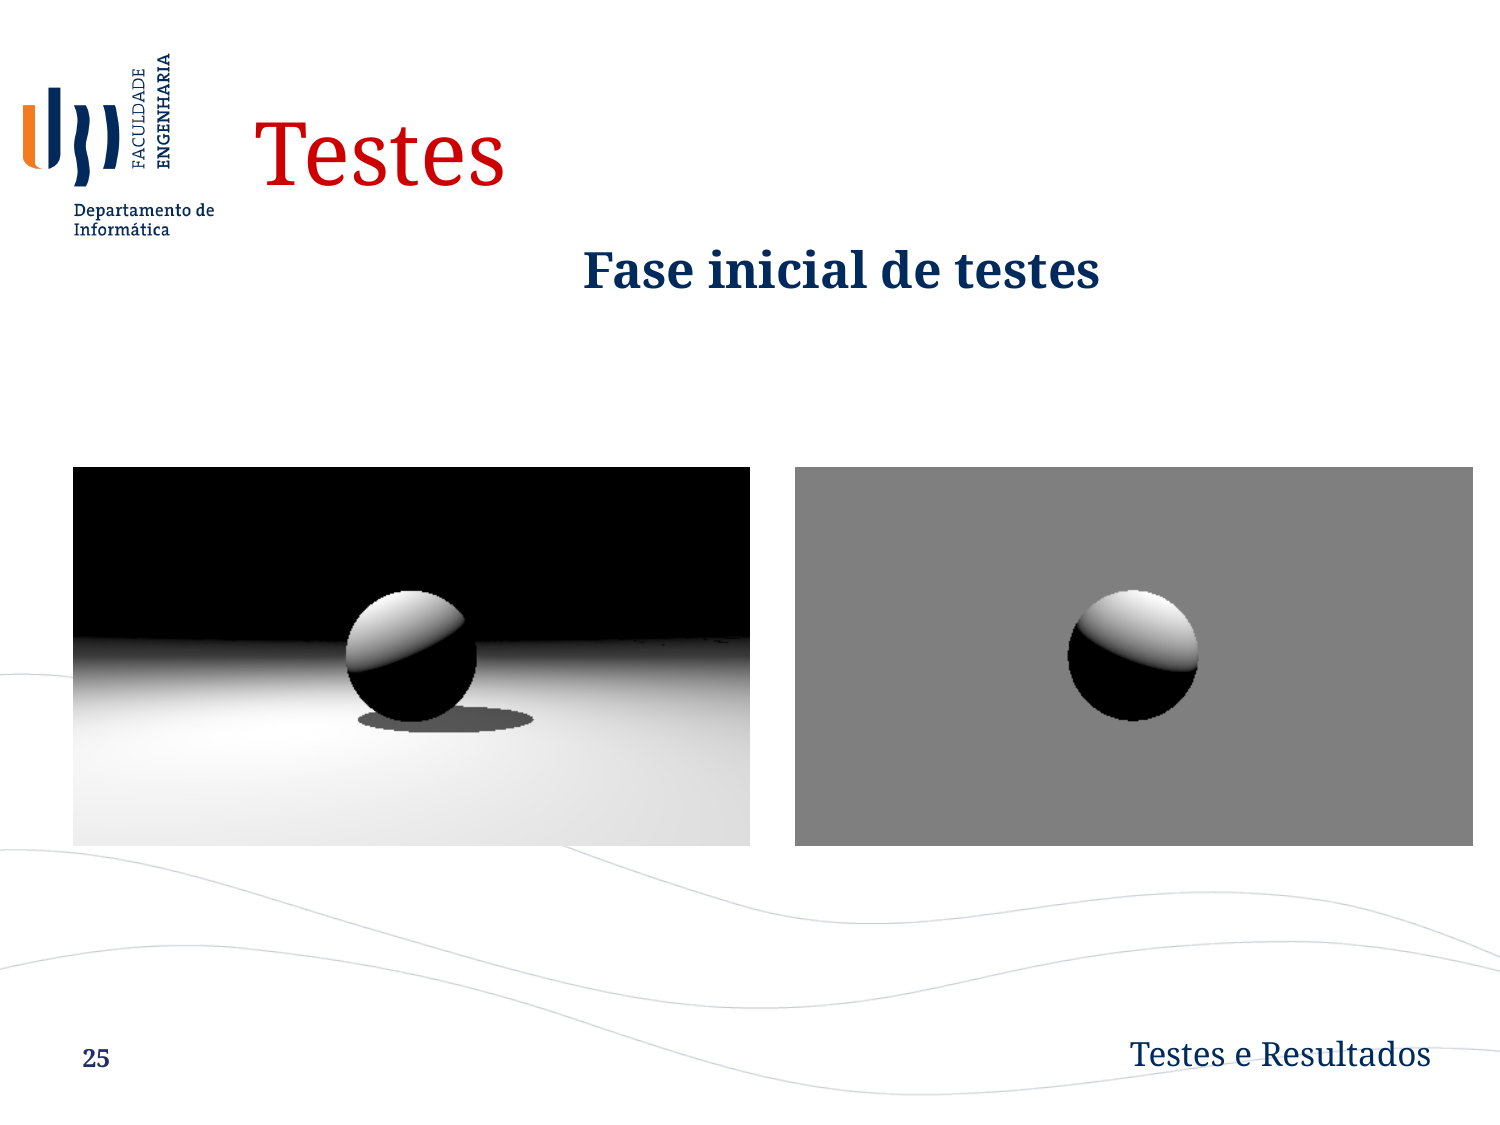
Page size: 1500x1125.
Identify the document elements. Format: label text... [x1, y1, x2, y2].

text_box 25 [55, 1034, 138, 1090]
text_box Testes [239, 45, 1447, 256]
text_box Fase inicial de testes [239, 230, 1446, 306]
picture [0, 467, 1500, 1125]
text_box Testes e Resultados [1080, 1025, 1447, 1080]
picture [23, 53, 219, 243]
